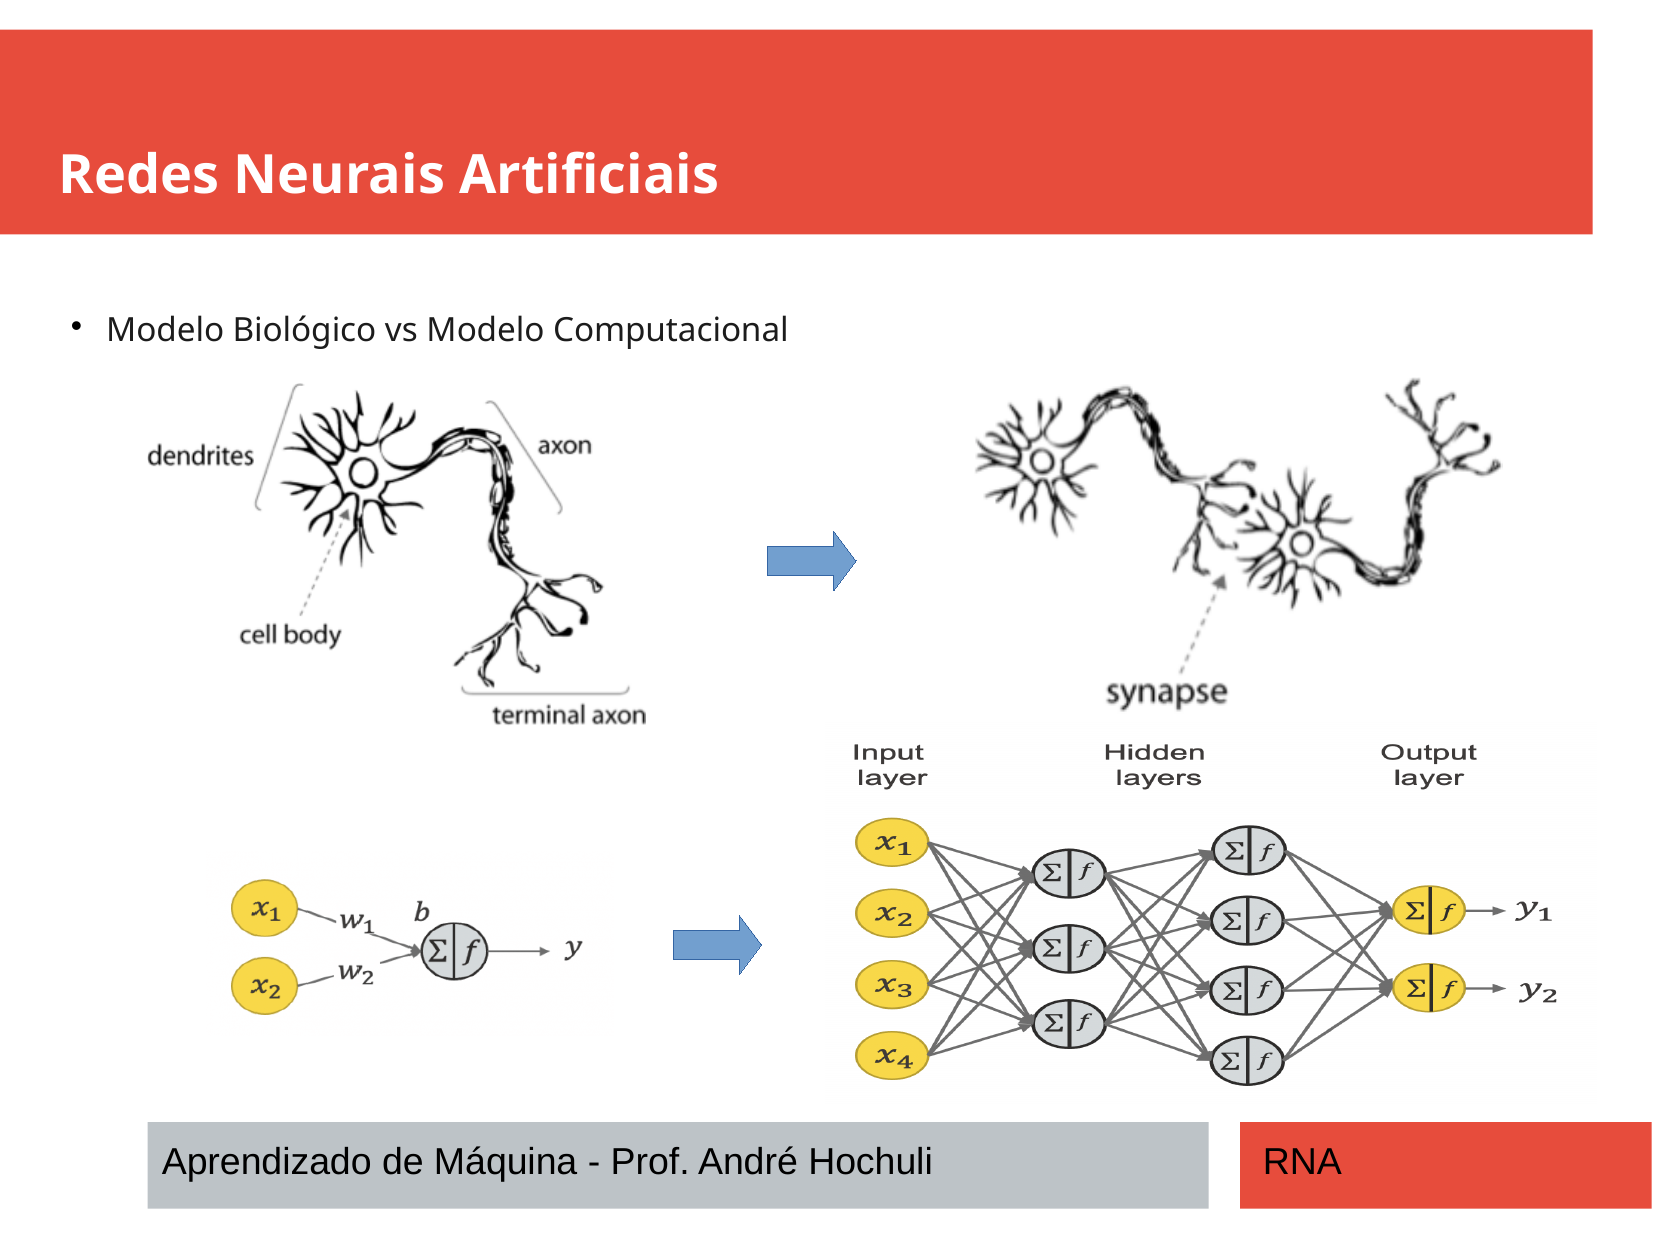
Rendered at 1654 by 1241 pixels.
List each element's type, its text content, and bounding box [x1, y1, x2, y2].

text_box [673, 915, 762, 975]
text_box Redes Neurais Artificiais [59, 59, 1593, 205]
picture [206, 850, 614, 1036]
text_box Modelo Biológico vs Modelo Computacional [56, 250, 1594, 1130]
text_box RNA [1248, 1129, 1622, 1188]
picture [147, 383, 646, 727]
text_box Aprendizado de Máquina - Prof. André Hochuli [147, 1130, 1203, 1188]
text_box [767, 531, 857, 591]
picture [974, 377, 1504, 714]
picture [825, 720, 1597, 1105]
